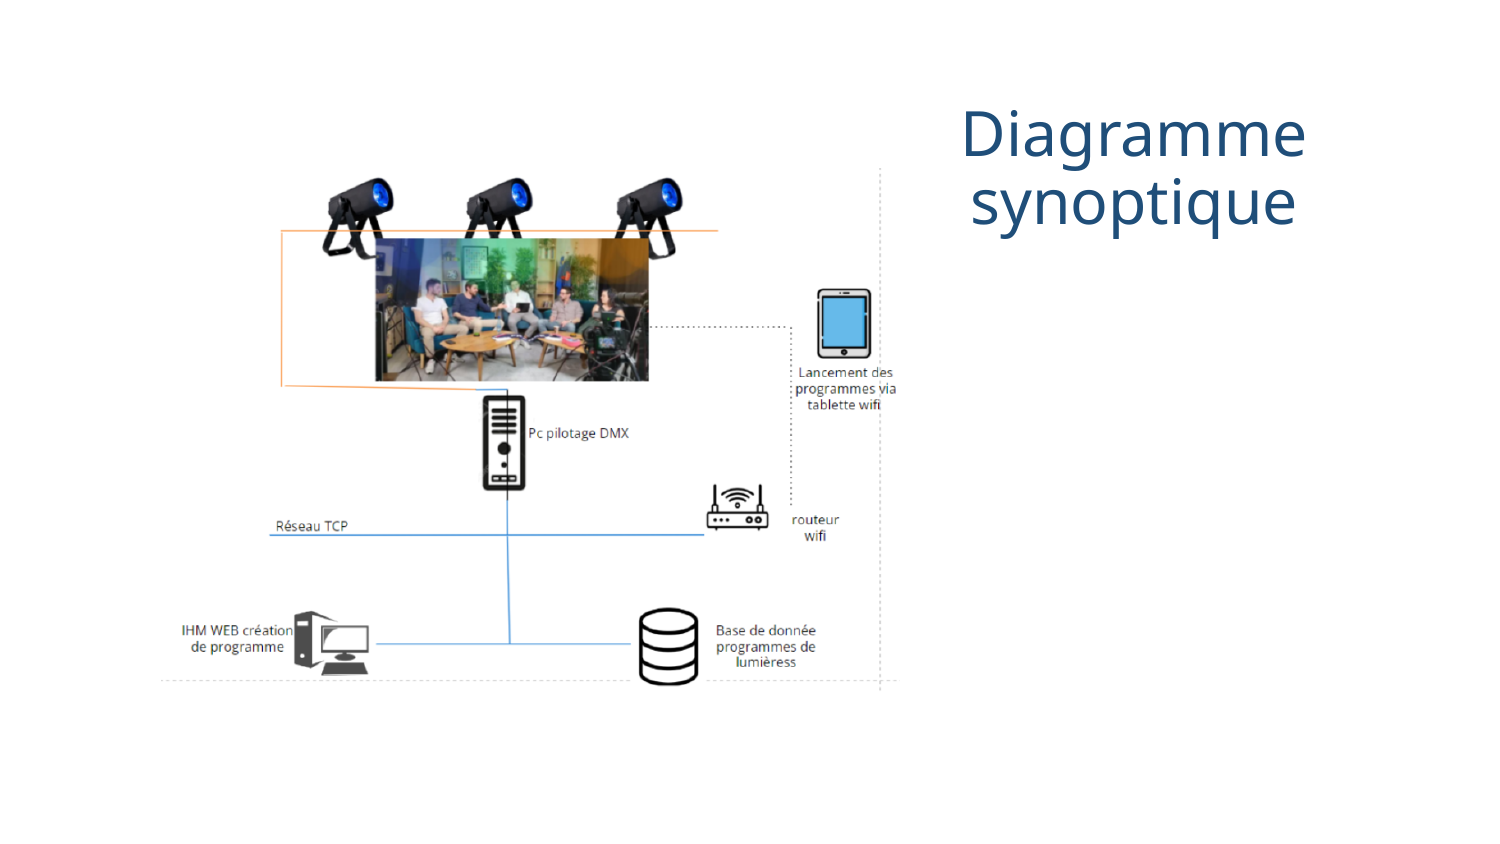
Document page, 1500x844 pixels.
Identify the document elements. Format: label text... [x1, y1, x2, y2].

picture [145, 156, 900, 703]
title Diagramme synoptique [876, 87, 1393, 182]
